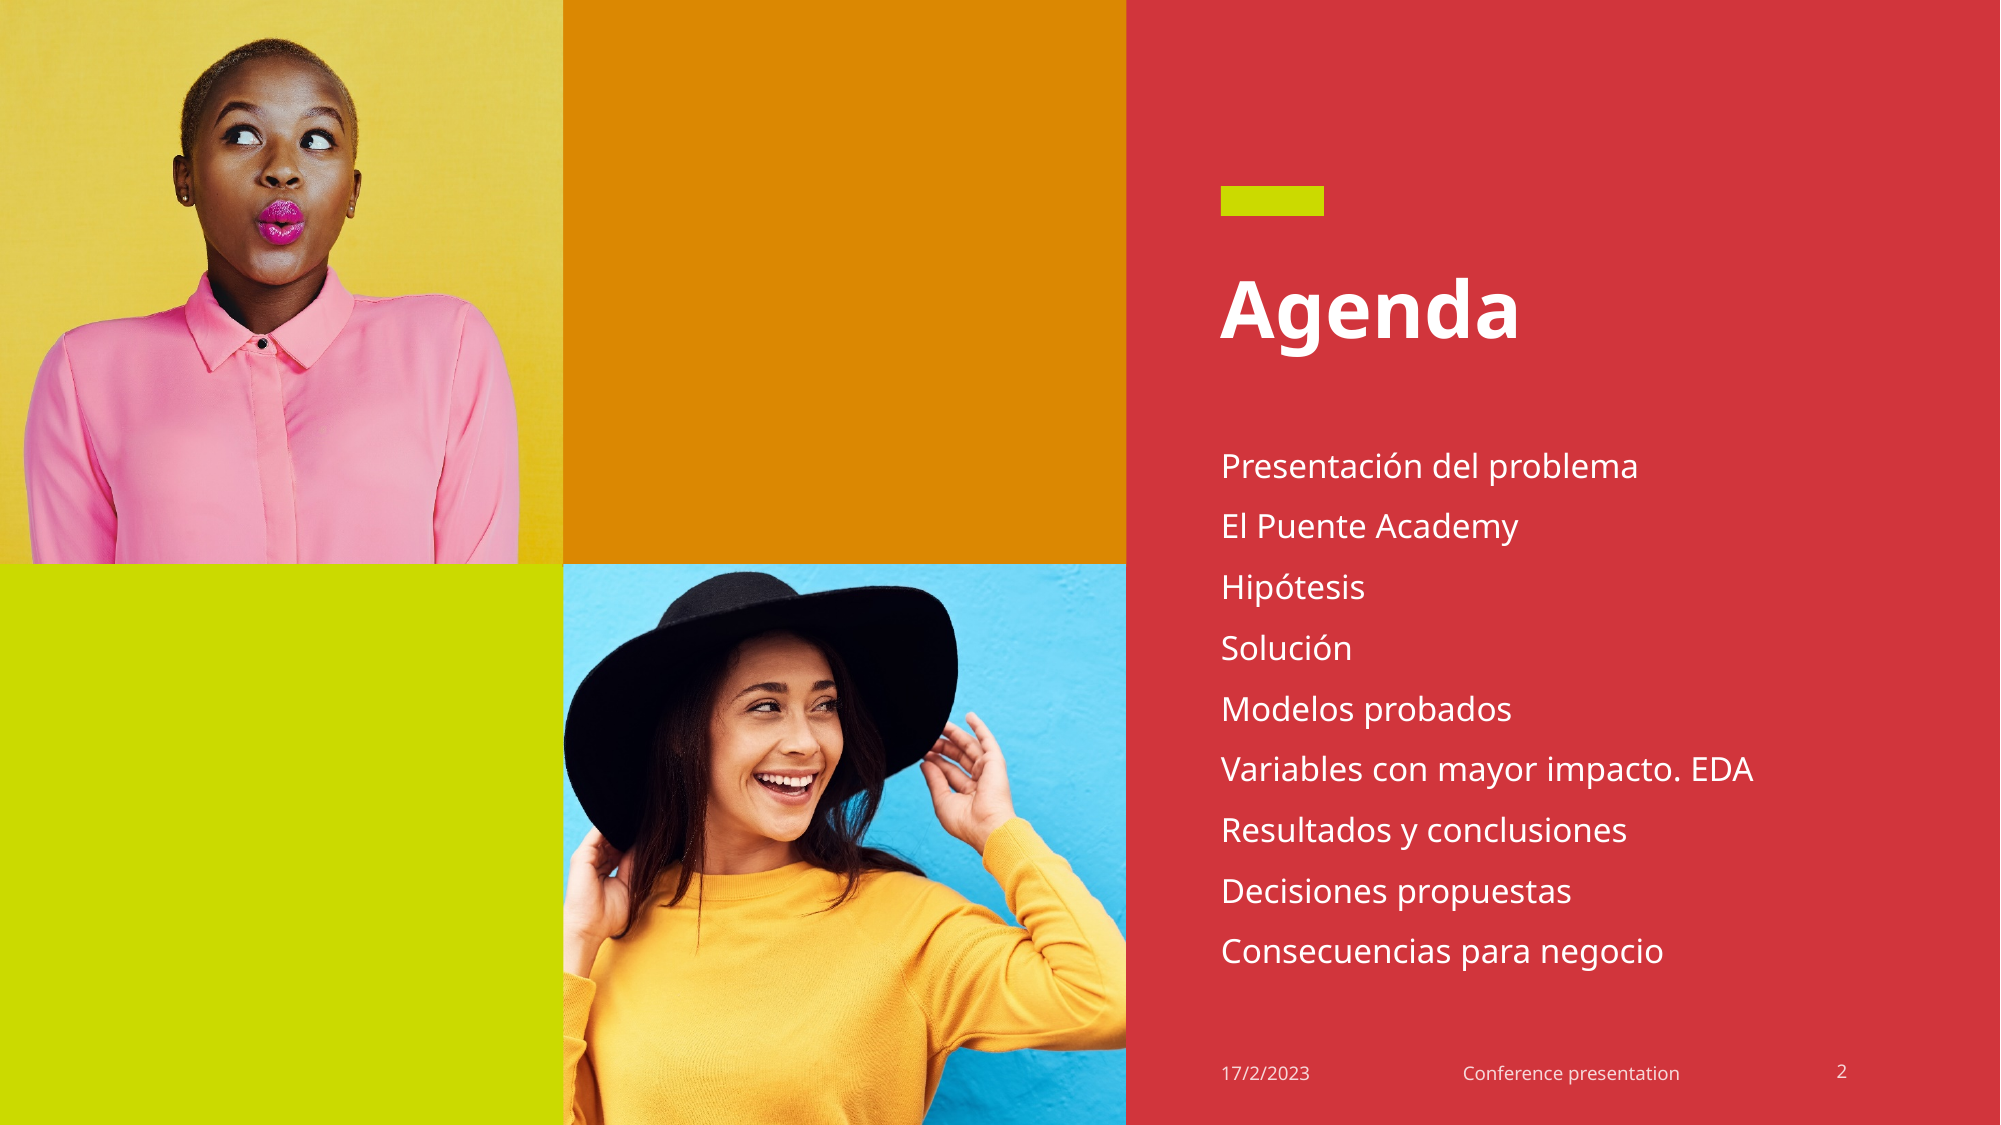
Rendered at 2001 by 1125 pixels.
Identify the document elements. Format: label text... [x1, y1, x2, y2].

picture [0, 0, 1126, 1125]
footer Conference presentation [1408, 1042, 1734, 1103]
title Agenda [1220, 262, 1863, 415]
slide_number 2 [1757, 1042, 1863, 1103]
list Presentación del problema El Puente Academy Hipótesis Solución Modelos probados Variables con mayor impacto. EDA Resultados y conclusiones Decisiones propuestas Consecuencias para negocio [1220, 437, 1863, 1002]
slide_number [1220, 1042, 1386, 1103]
